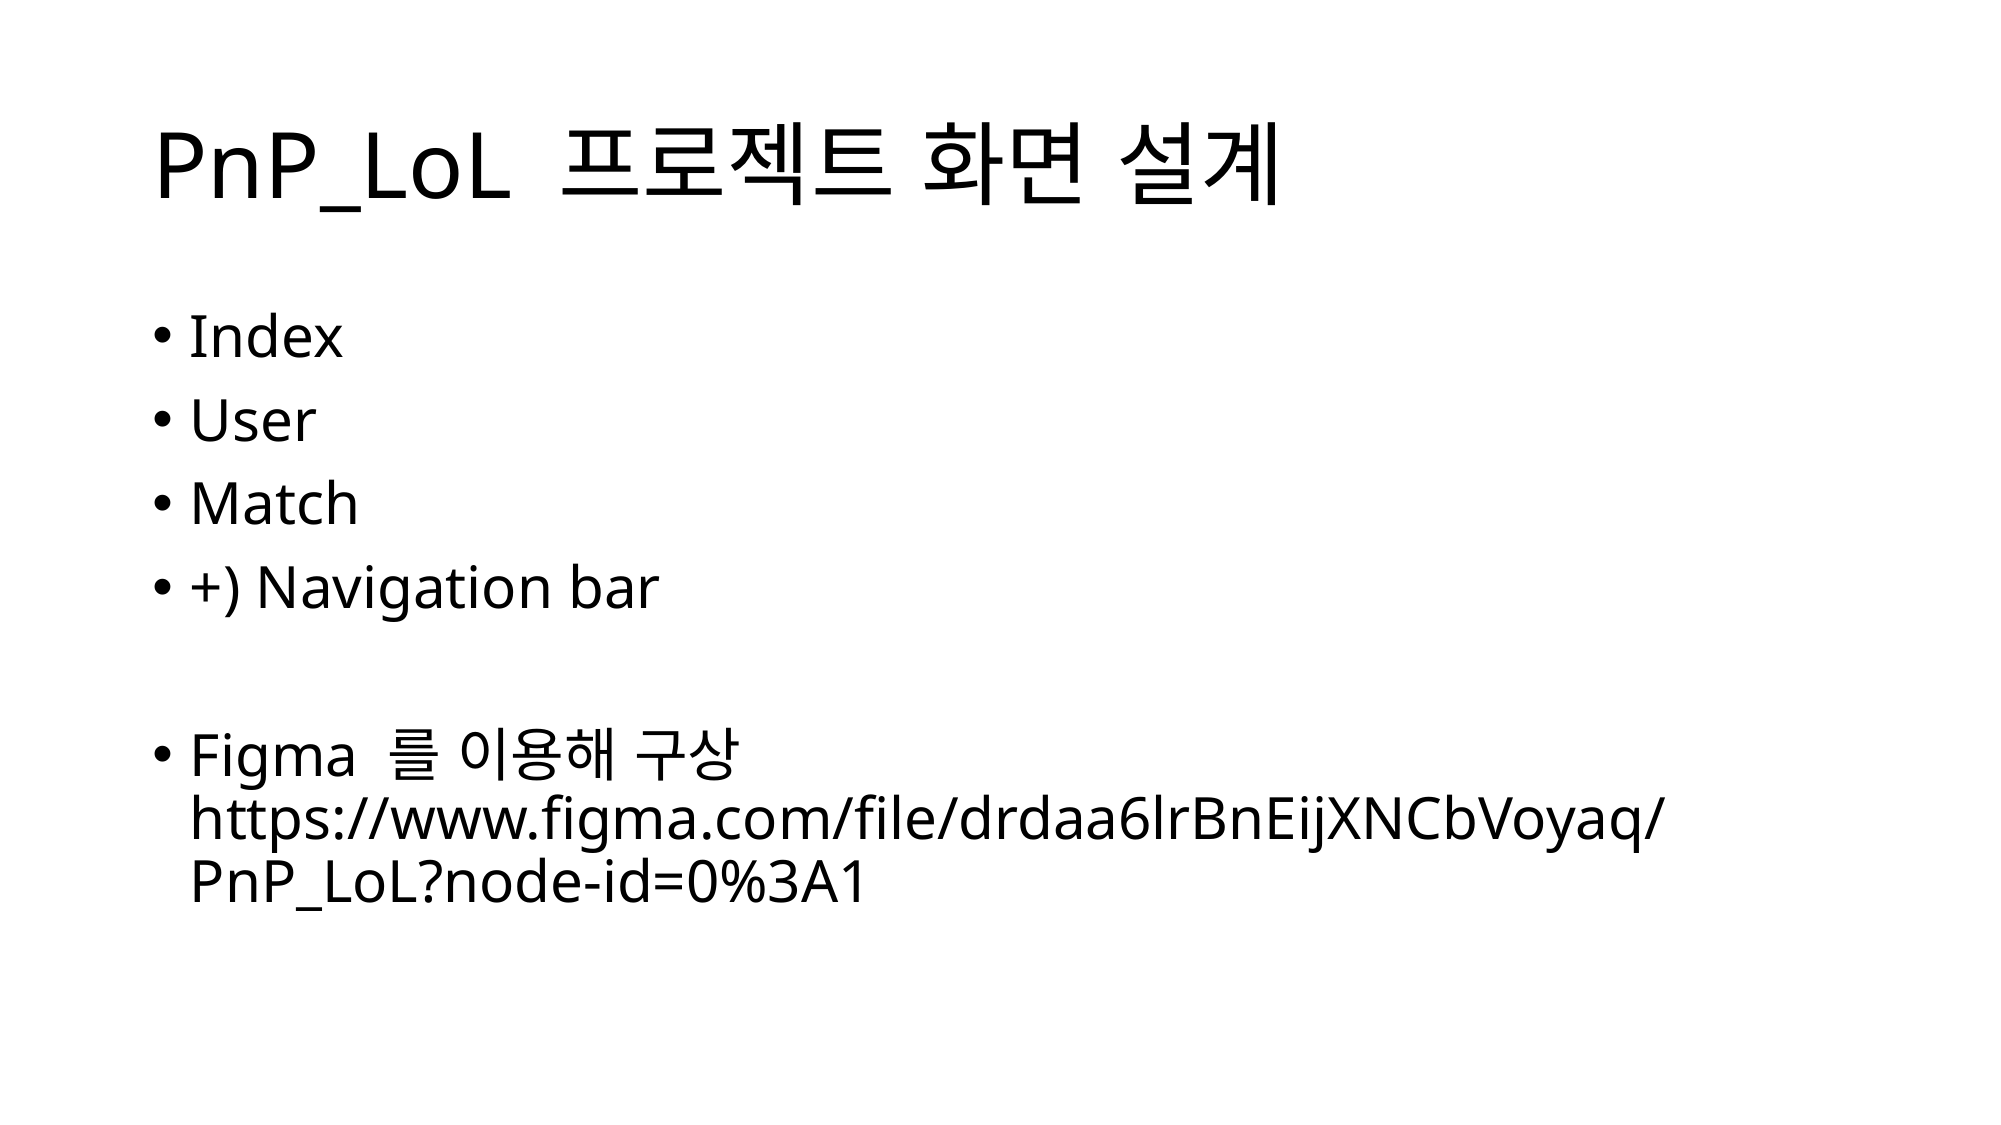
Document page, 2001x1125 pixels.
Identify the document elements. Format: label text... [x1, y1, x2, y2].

title PnP_LoL 프로젝트 화면 설계 [137, 59, 1863, 278]
list Index User Match +) Navigation bar Figma 를 이용해 구상 https://www.figma.com/file/drdaa6lrBnEijXNCbVoyaq/PnP_LoL?node-id=0%3A1 [137, 299, 1863, 1014]
